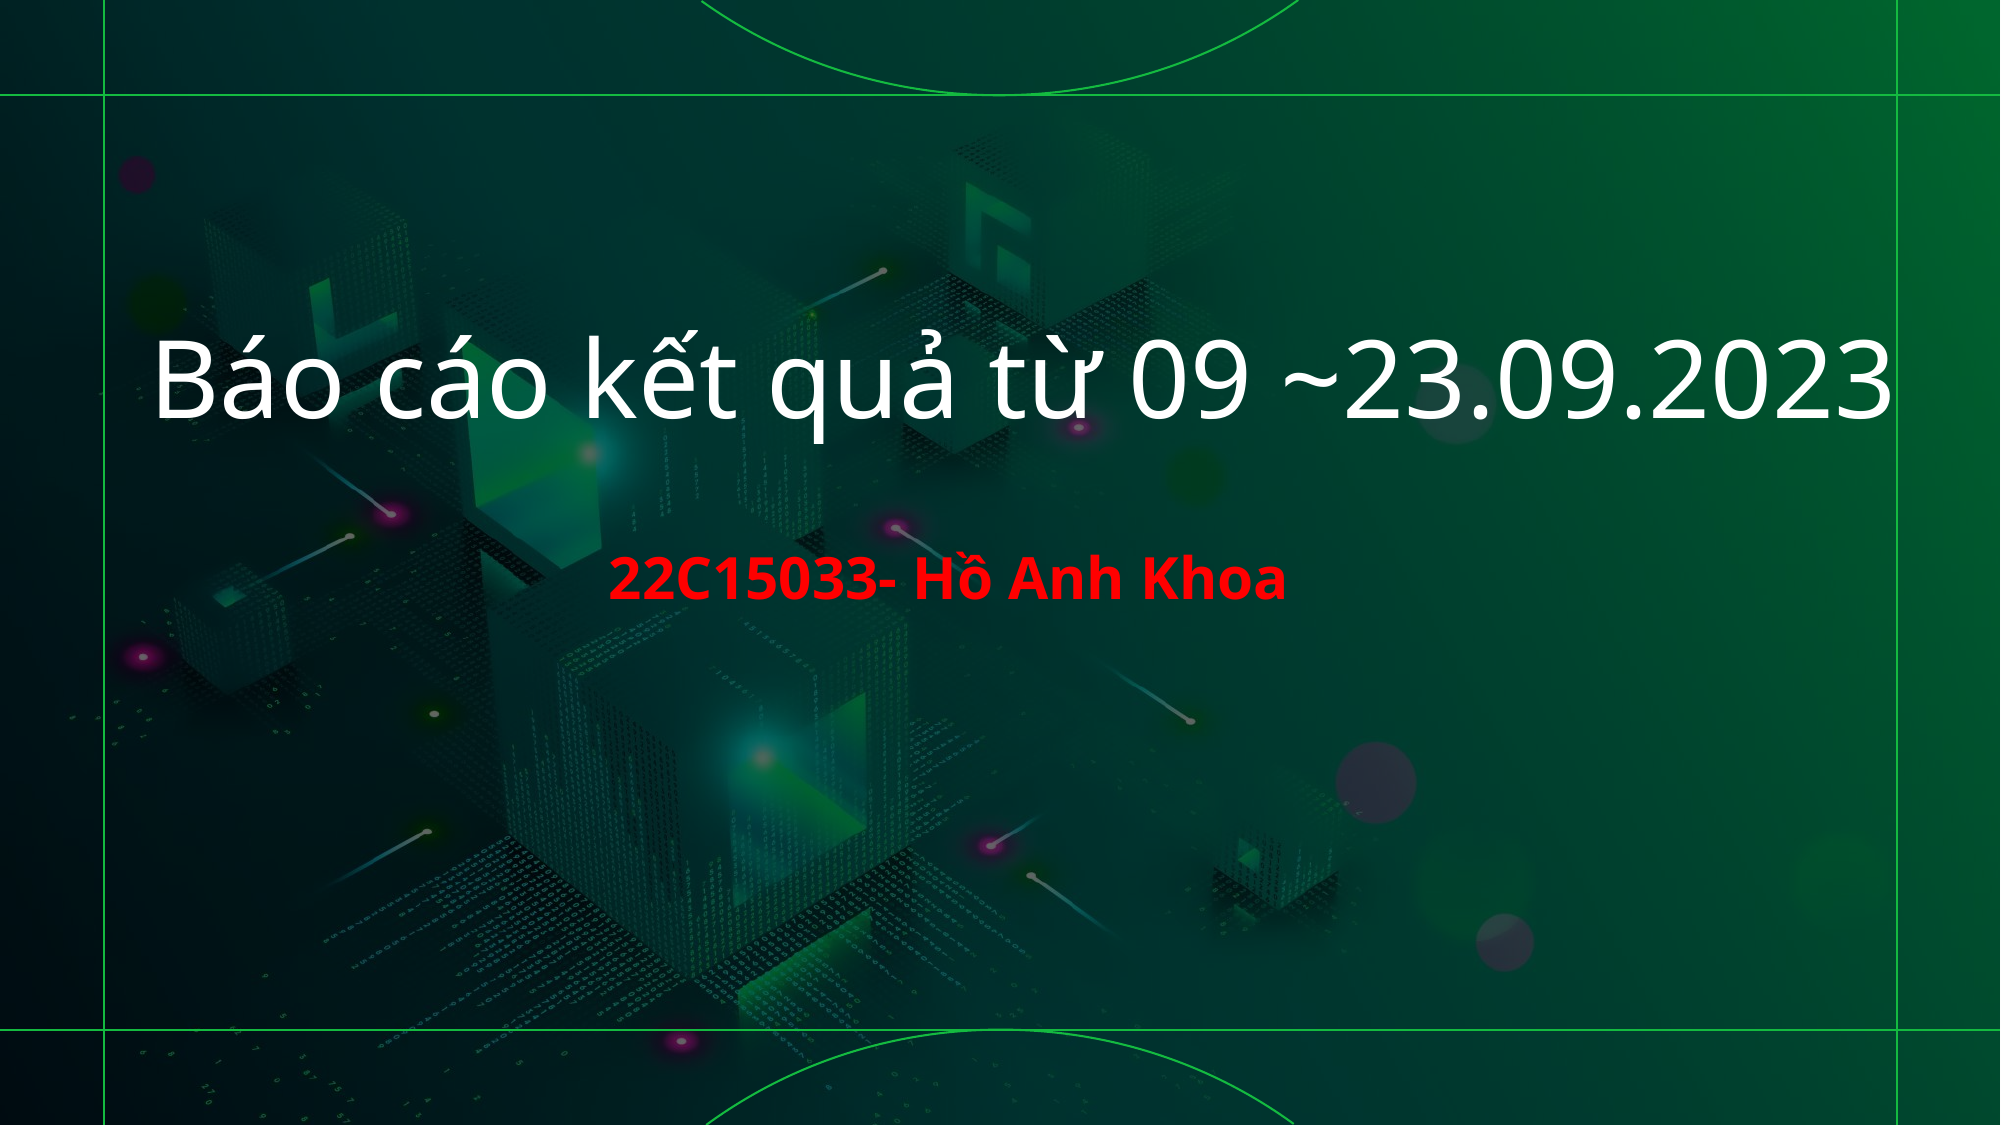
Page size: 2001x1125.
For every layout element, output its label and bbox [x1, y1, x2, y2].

text_box [0, 0, 2000, 1125]
